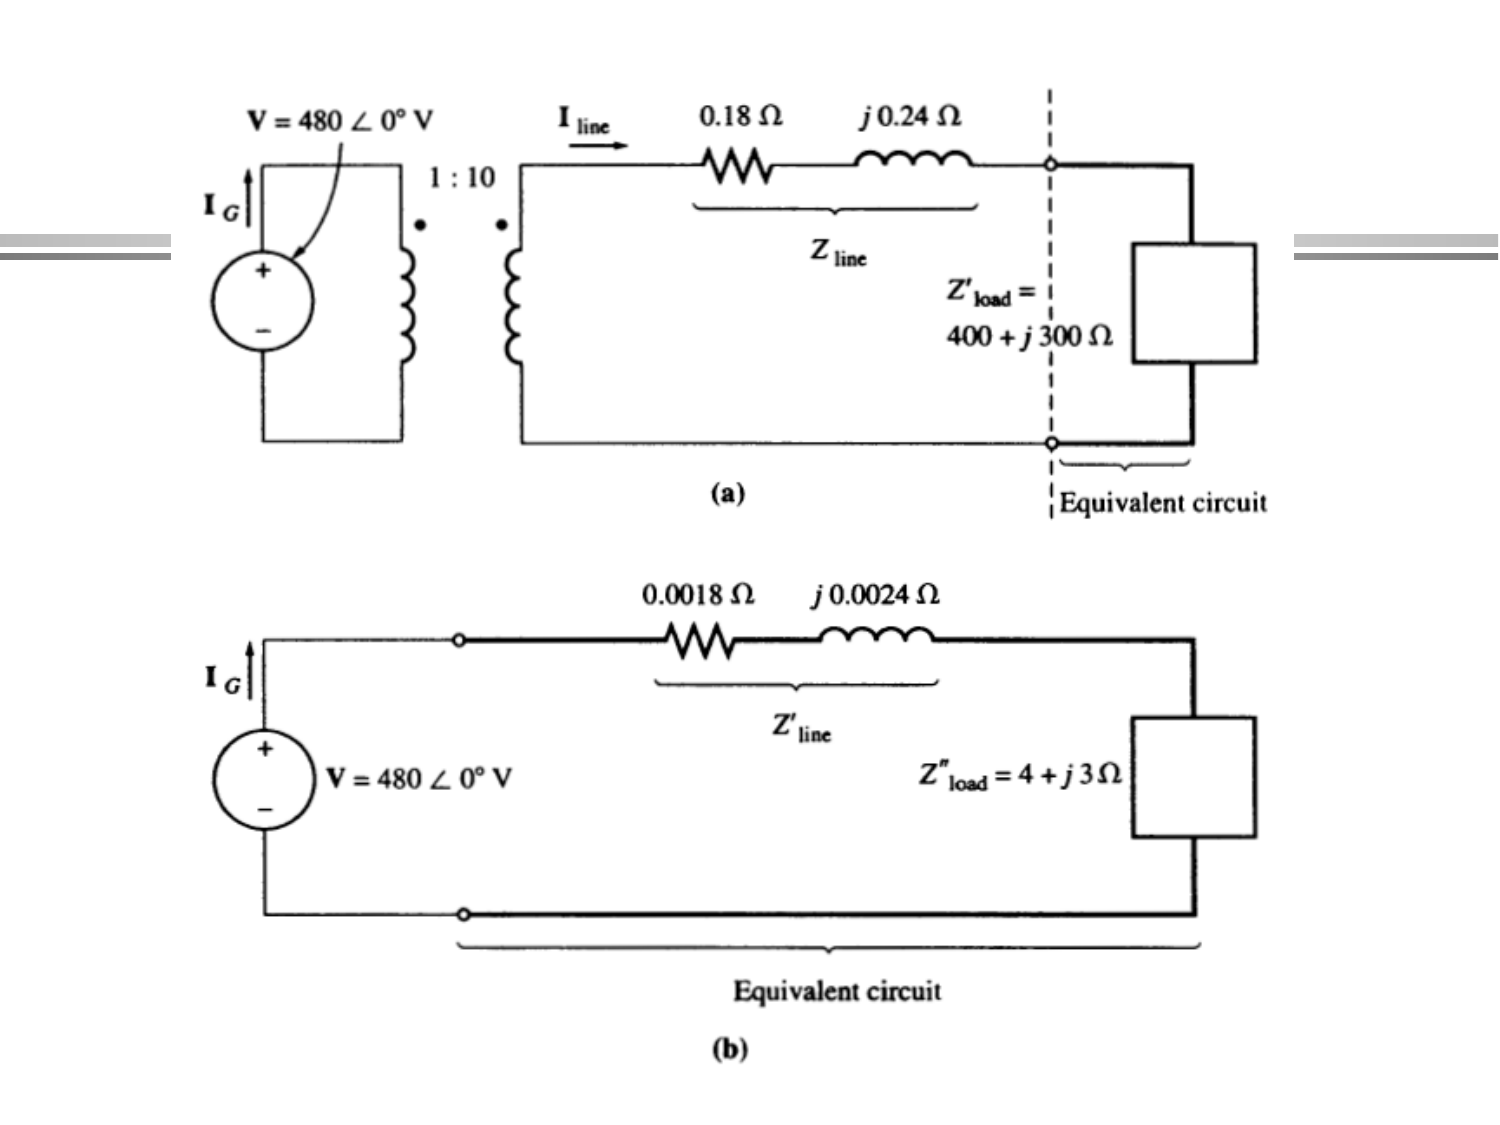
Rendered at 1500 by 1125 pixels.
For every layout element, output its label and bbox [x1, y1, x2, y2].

picture [170, 77, 1294, 1066]
